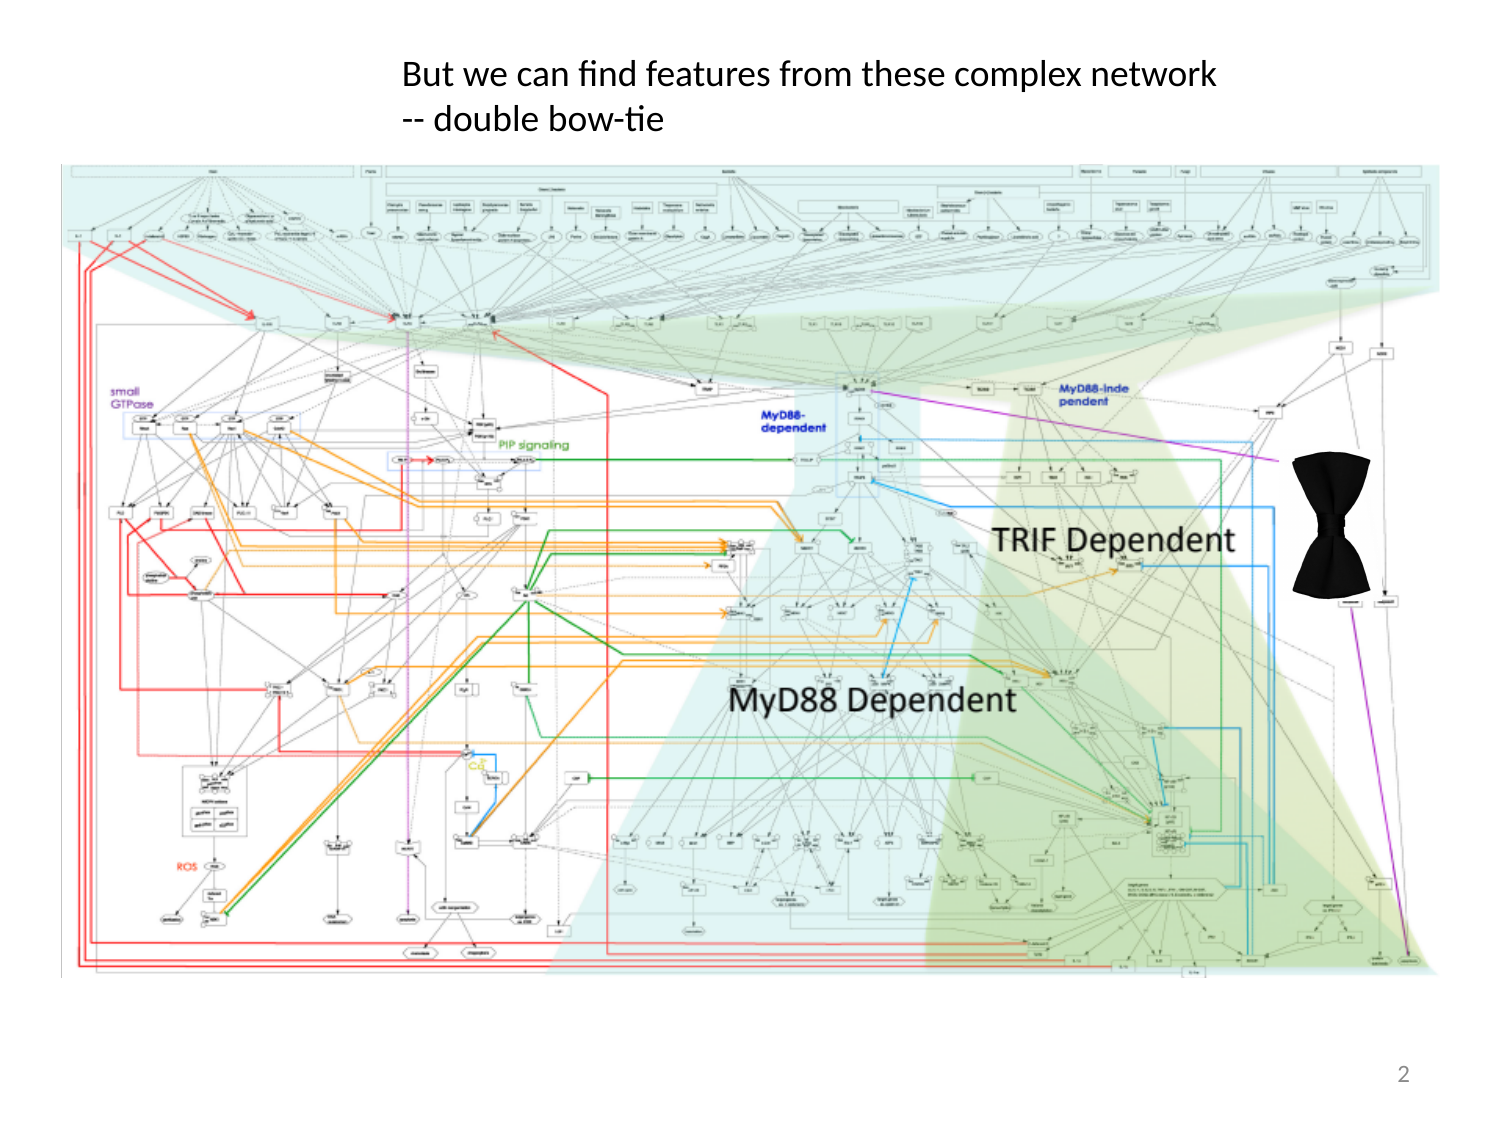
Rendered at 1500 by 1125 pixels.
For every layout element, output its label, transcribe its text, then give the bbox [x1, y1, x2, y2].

slide_number 2 [1074, 1042, 1425, 1103]
text_box But we can find features from these complex network -- double bow-tie [387, 41, 1234, 147]
picture [60, 164, 1440, 978]
